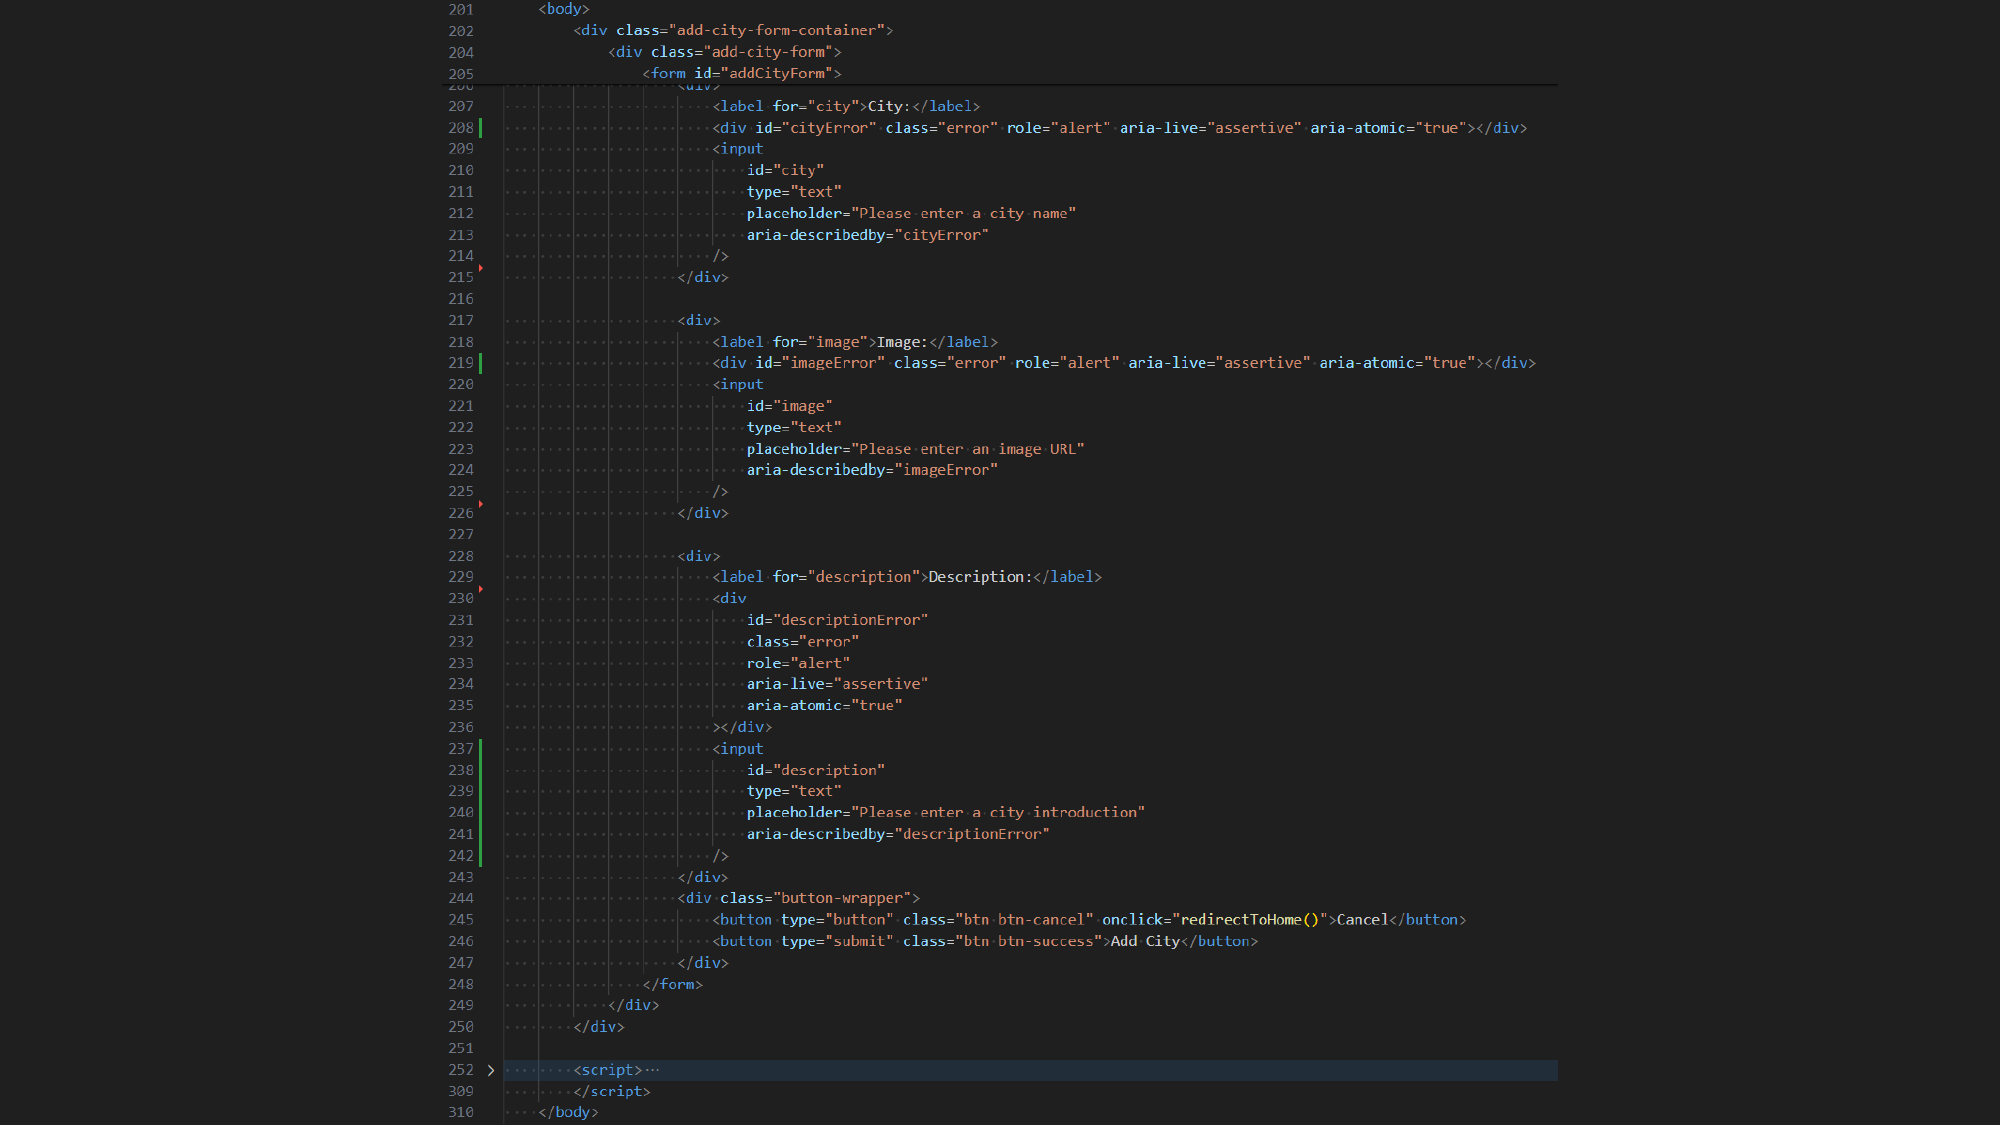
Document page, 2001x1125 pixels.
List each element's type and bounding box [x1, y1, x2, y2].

picture [442, 0, 1558, 1125]
